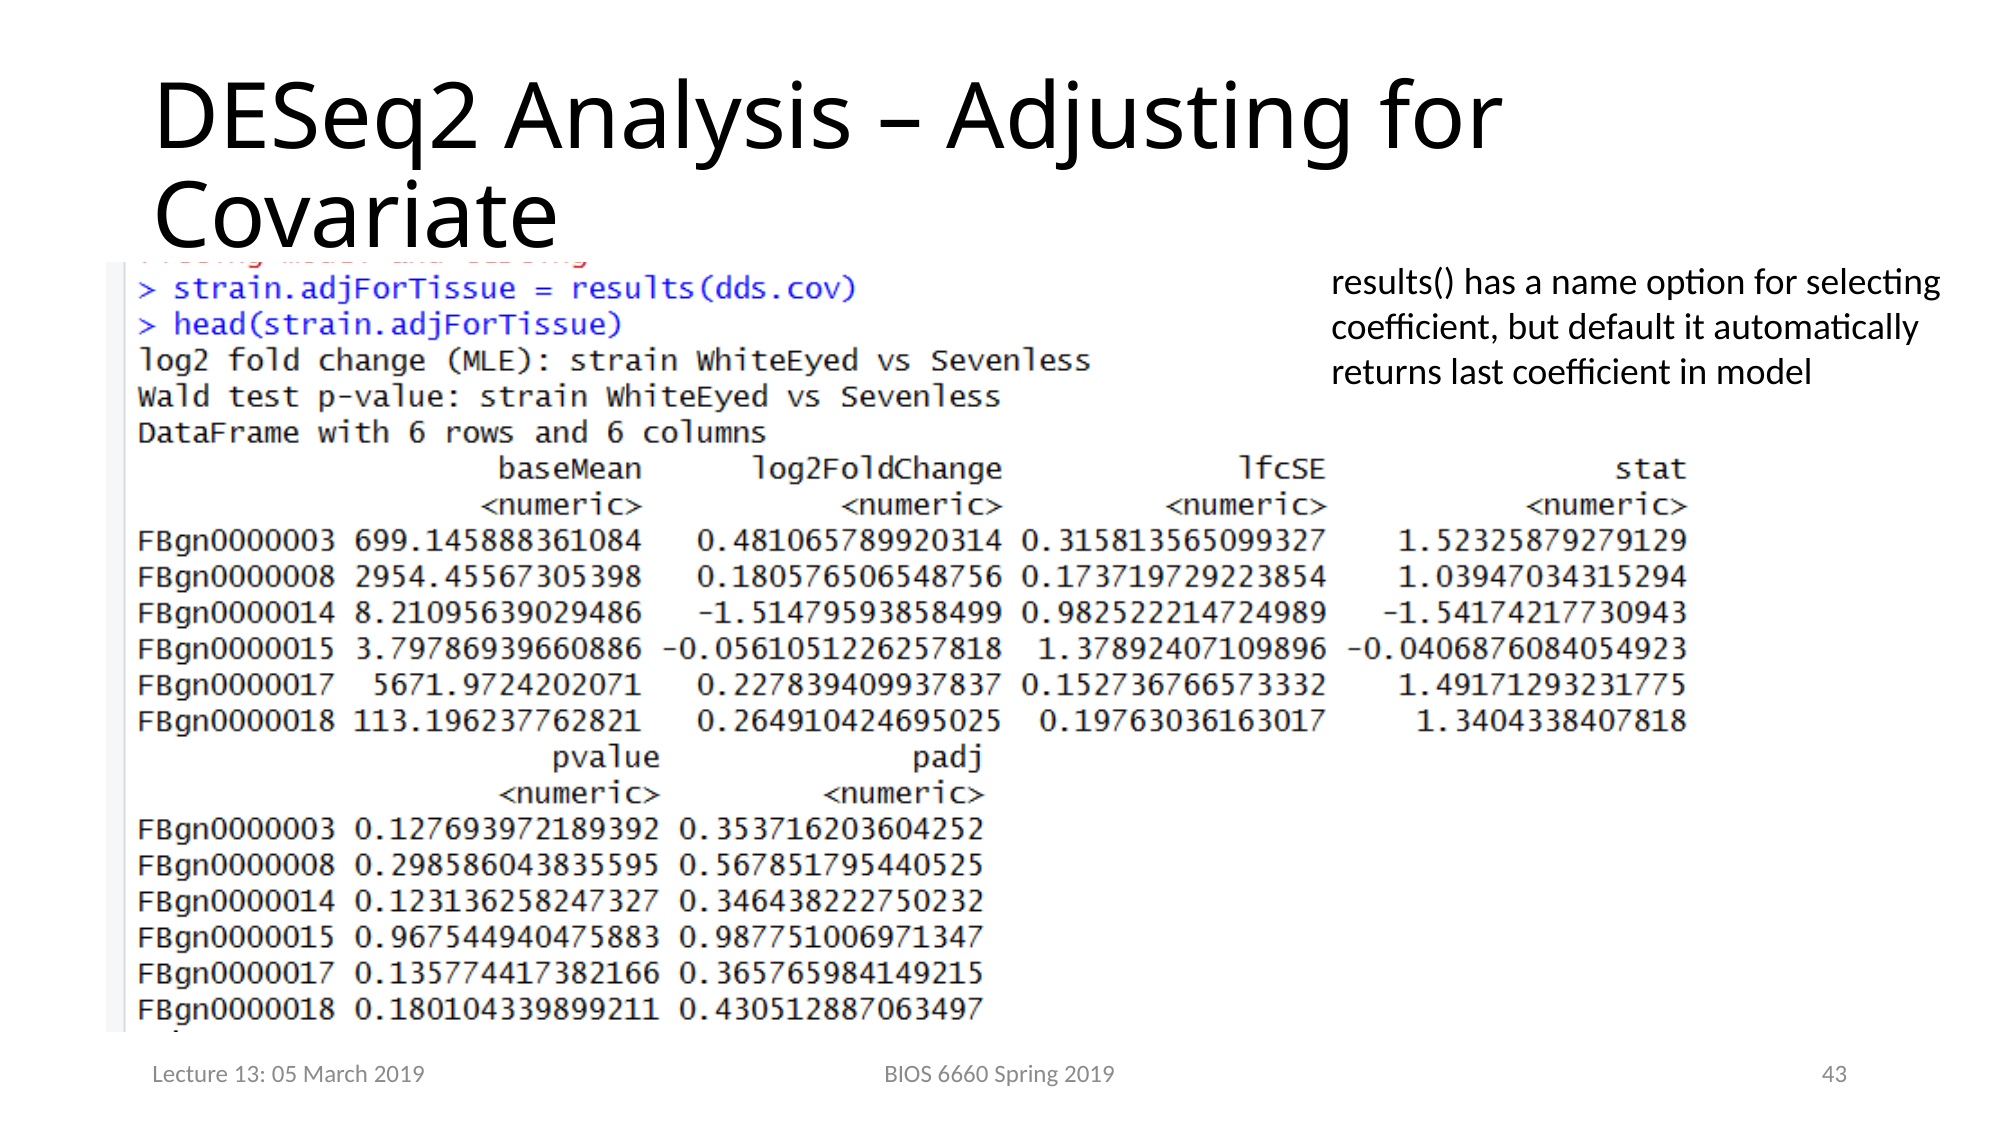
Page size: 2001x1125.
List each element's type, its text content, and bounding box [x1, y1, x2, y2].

text_box results() has a name option for selecting coefficient, but default it automatically returns last coefficient in model [1316, 249, 1982, 400]
title DESeq2 Analysis – Adjusting for Covariate [137, 59, 1863, 262]
footer BIOS 6660 Spring 2019 [662, 1042, 1338, 1103]
picture [106, 262, 1719, 1032]
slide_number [137, 1042, 588, 1103]
slide_number 43 [1412, 1042, 1863, 1103]
